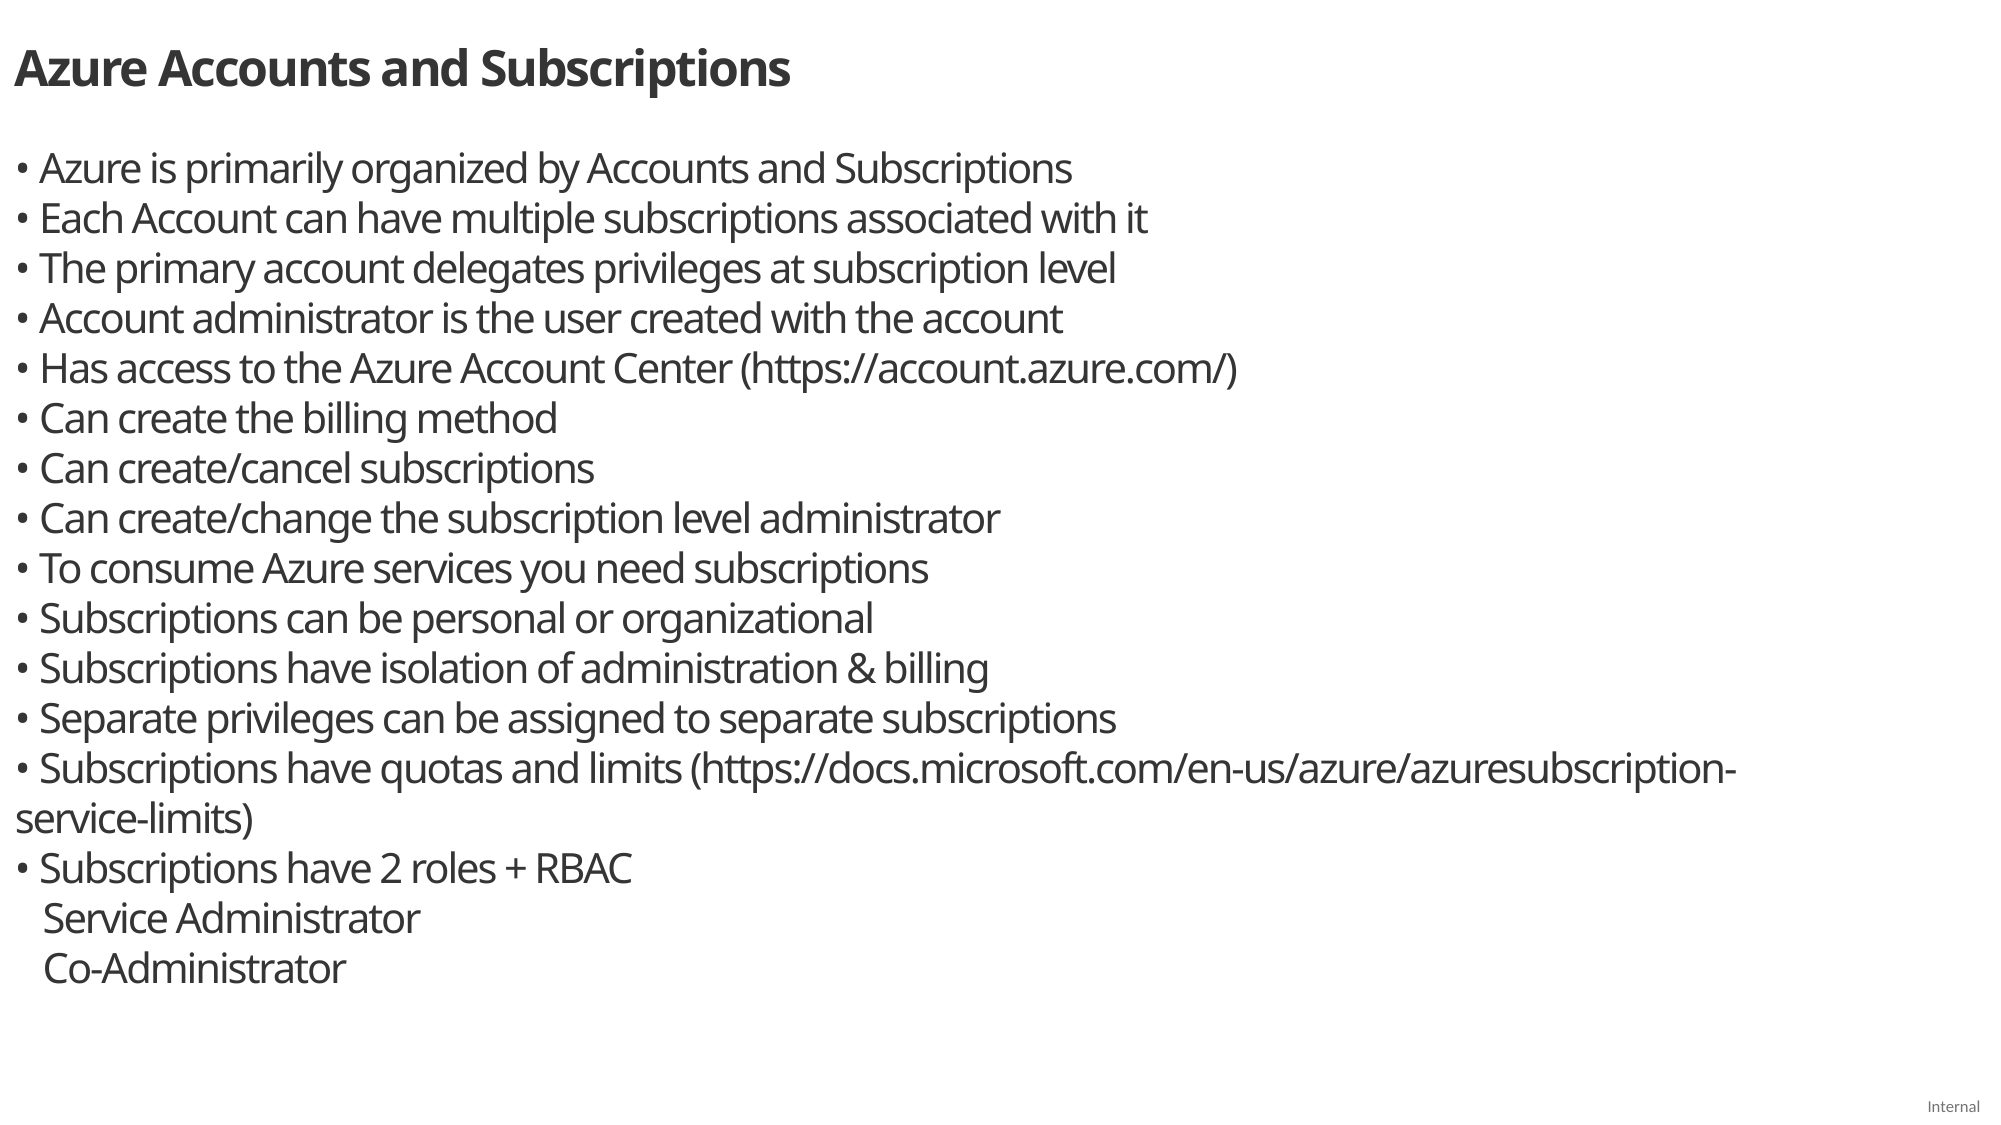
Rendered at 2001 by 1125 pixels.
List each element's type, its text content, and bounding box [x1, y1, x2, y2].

text_box Azure Accounts and Subscriptions • Azure is primarily organized by Accounts and Subscriptions • Each Account can have multiple subscriptions associated with it • The primary account delegates privileges at subscription level • Account administrator is the user created with the account • Has access to the Azure Account Center (https://account.azure.com/) • Can create the billing method • Can create/cancel subscriptions • Can create/change the subscription level administrator • To consume Azure services you need subscriptions • Subscriptions can be personal or organizational • Subscriptions have isolation of administration & billing • Separate privileges can be assigned to separate subscriptions • Subscriptions have quotas and limits (https://docs.microsoft.com/en-us/azure/azuresubscription-service-limits) • Subscriptions have 2 roles + RBAC Service Administrator Co-Administrator [0, 29, 1862, 1000]
